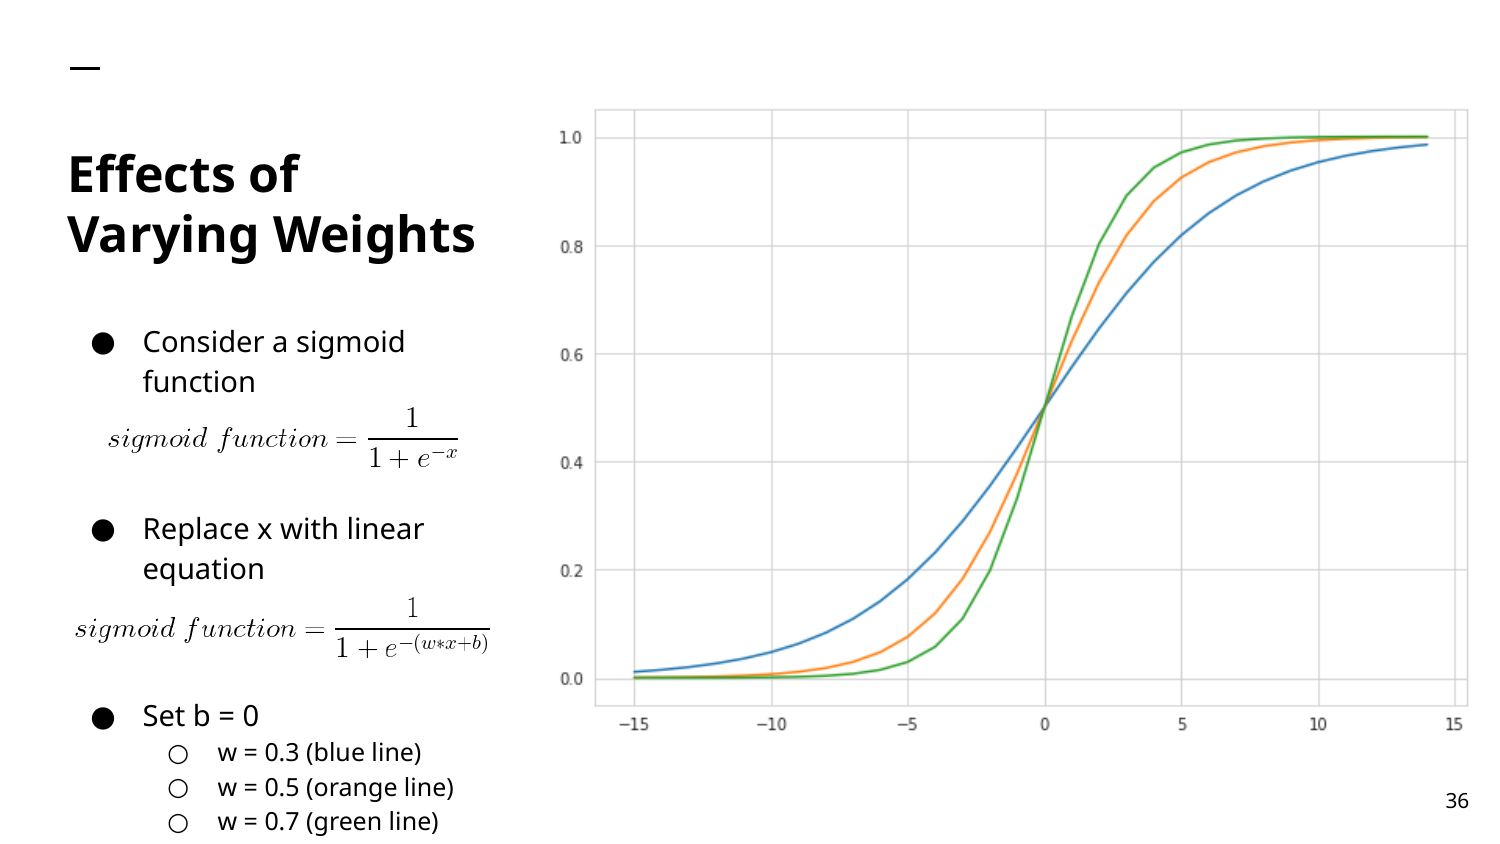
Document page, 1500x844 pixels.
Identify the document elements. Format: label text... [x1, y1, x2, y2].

list Consider a sigmoid function Replace x with linear equation Set b = 0 w = 0.3 (blue line) w = 0.5 (orange line) w = 0.7 (green line) [52, 302, 514, 837]
picture [75, 597, 490, 659]
title Effects of Varying Weights [52, 153, 514, 278]
picture [107, 407, 458, 468]
slide_number ‹#› [1394, 769, 1484, 834]
picture [547, 100, 1479, 744]
